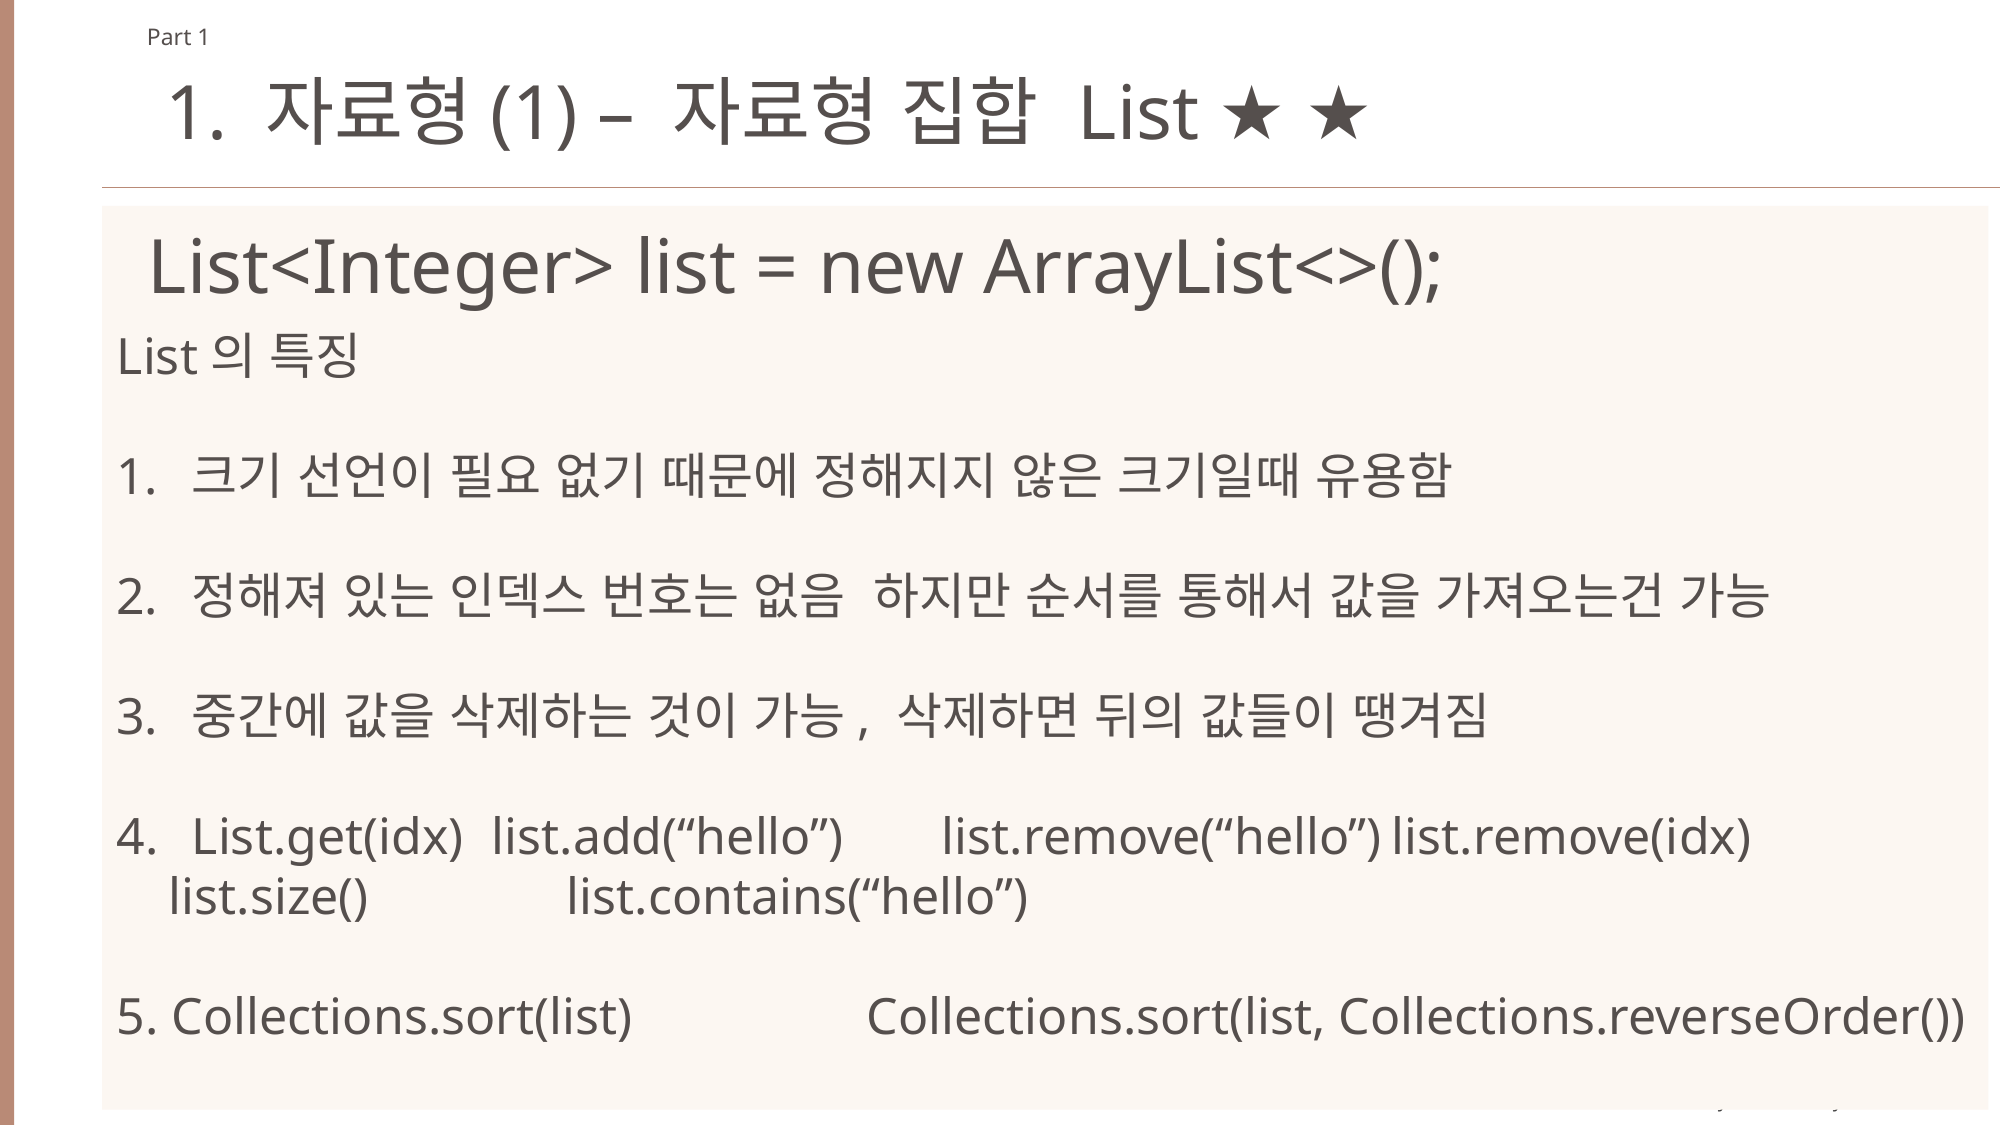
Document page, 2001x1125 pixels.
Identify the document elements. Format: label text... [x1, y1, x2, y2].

text_box List의 특징 크기 선언이 필요 없기 때문에 정해지지 않은 크기일때 유용함 정해져 있는 인덱스 번호는 없음 하지만 순서를 통해서 값을 가져오는건 가능 중간에 값을 삭제하는 것이 가능, 삭제하면 뒤의 값들이 땡겨짐 List.get(idx) list.add(“hello”) list.remove(“hello”) list.remove(idx) list.size() list.contains(“hello”) 5. Collections.sort(list) Collections.sort(list, Collections.reverseOrder()) [102, 316, 2000, 1052]
text_box List<Integer> list = new ArrayList<>(); [133, 210, 1688, 316]
text_box Part 1 [132, 15, 226, 58]
text_box [0, 0, 15, 1125]
text_box 1. 자료형(1) – 자료형 집합 List ★ ★ [150, 57, 1388, 163]
text_box [101, 205, 1989, 1111]
